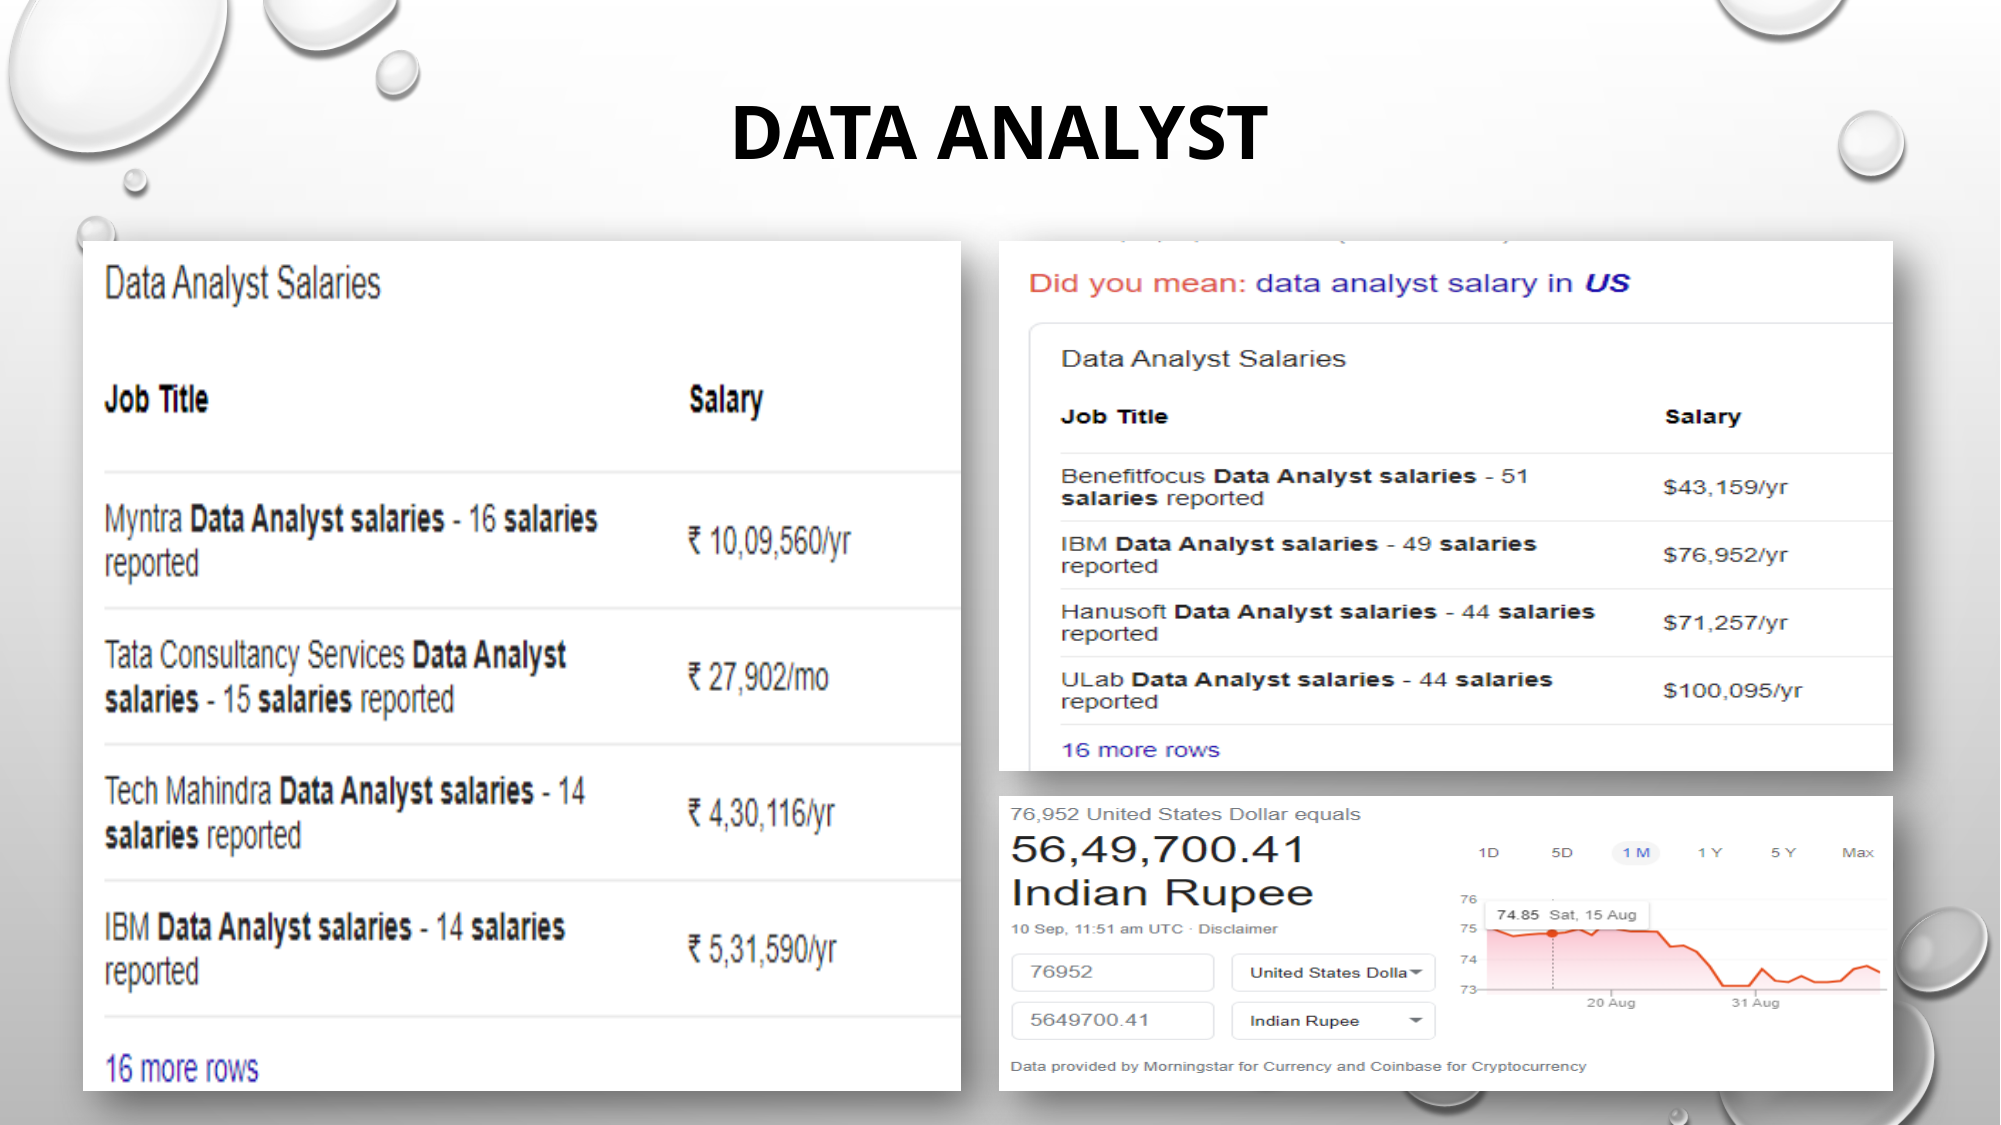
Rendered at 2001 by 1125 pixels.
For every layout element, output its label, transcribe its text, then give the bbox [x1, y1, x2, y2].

picture [0, 0, 2000, 1125]
title Data analyst [706, 88, 1294, 184]
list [83, 241, 961, 1091]
